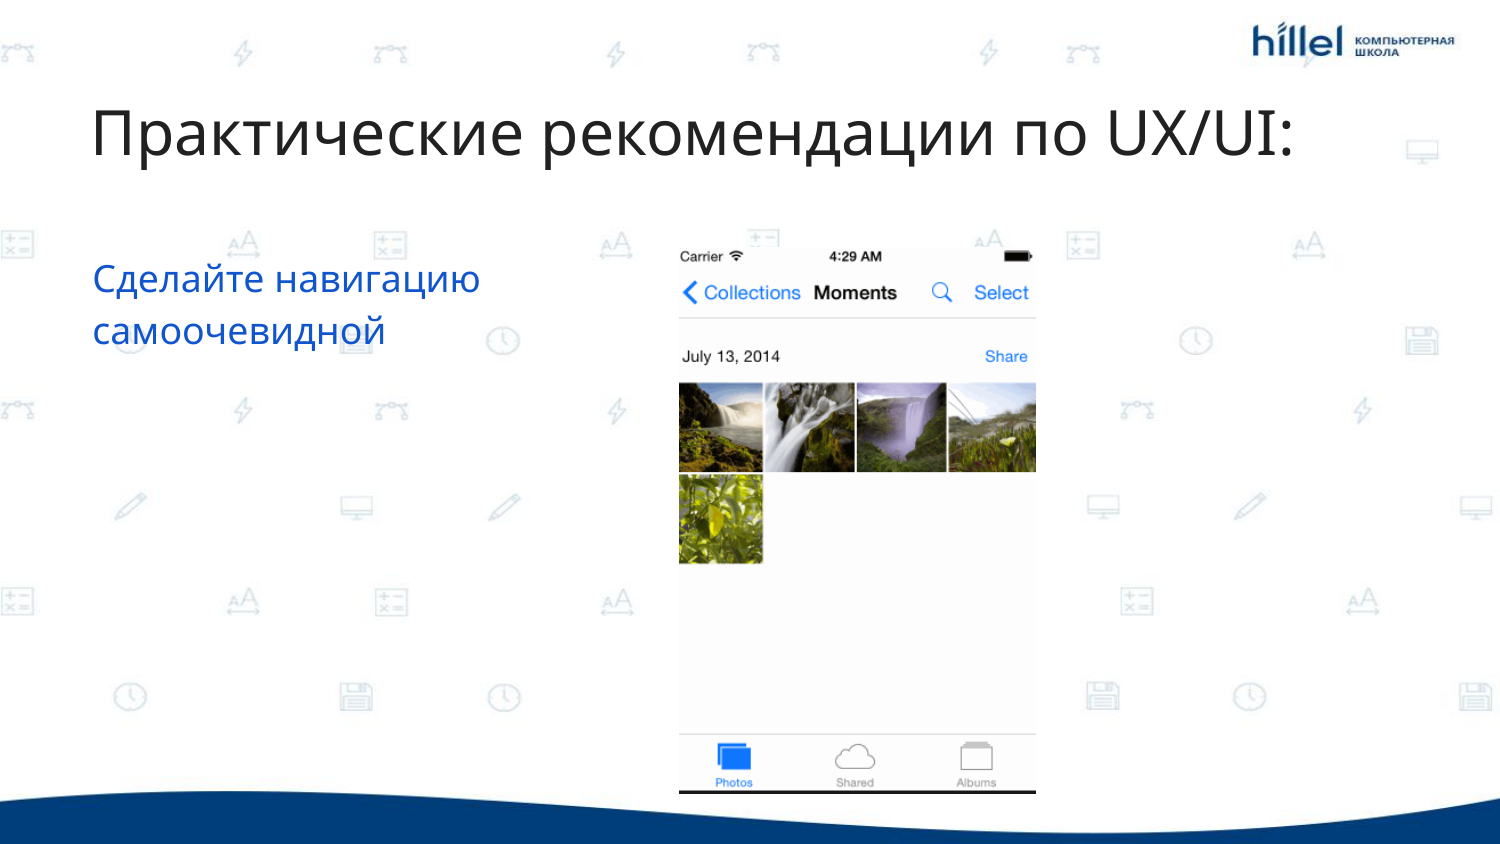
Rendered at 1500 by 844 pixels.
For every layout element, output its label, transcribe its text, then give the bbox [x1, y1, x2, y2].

text_box Сделайте навигацию самоочевидной [77, 233, 556, 386]
text_box Практические рекомендации по UX/UI: [75, 67, 1425, 194]
picture [0, 0, 1500, 844]
